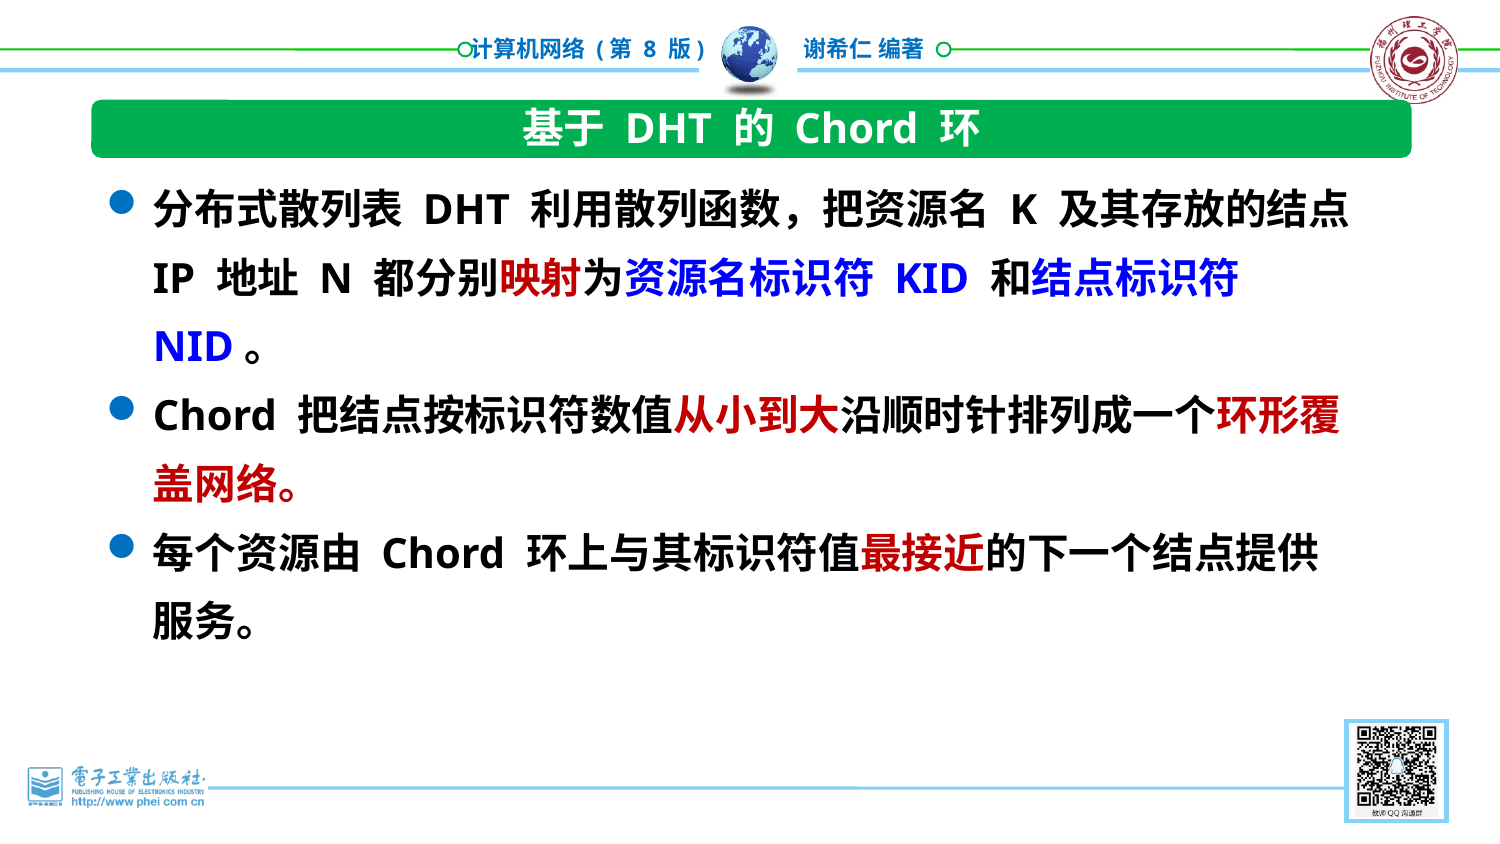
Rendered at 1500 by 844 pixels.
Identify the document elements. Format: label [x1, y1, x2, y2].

text_box [91, 94, 1412, 653]
picture [719, 24, 779, 94]
picture [1355, 724, 1438, 817]
picture [1370, 16, 1458, 104]
picture [23, 764, 208, 809]
